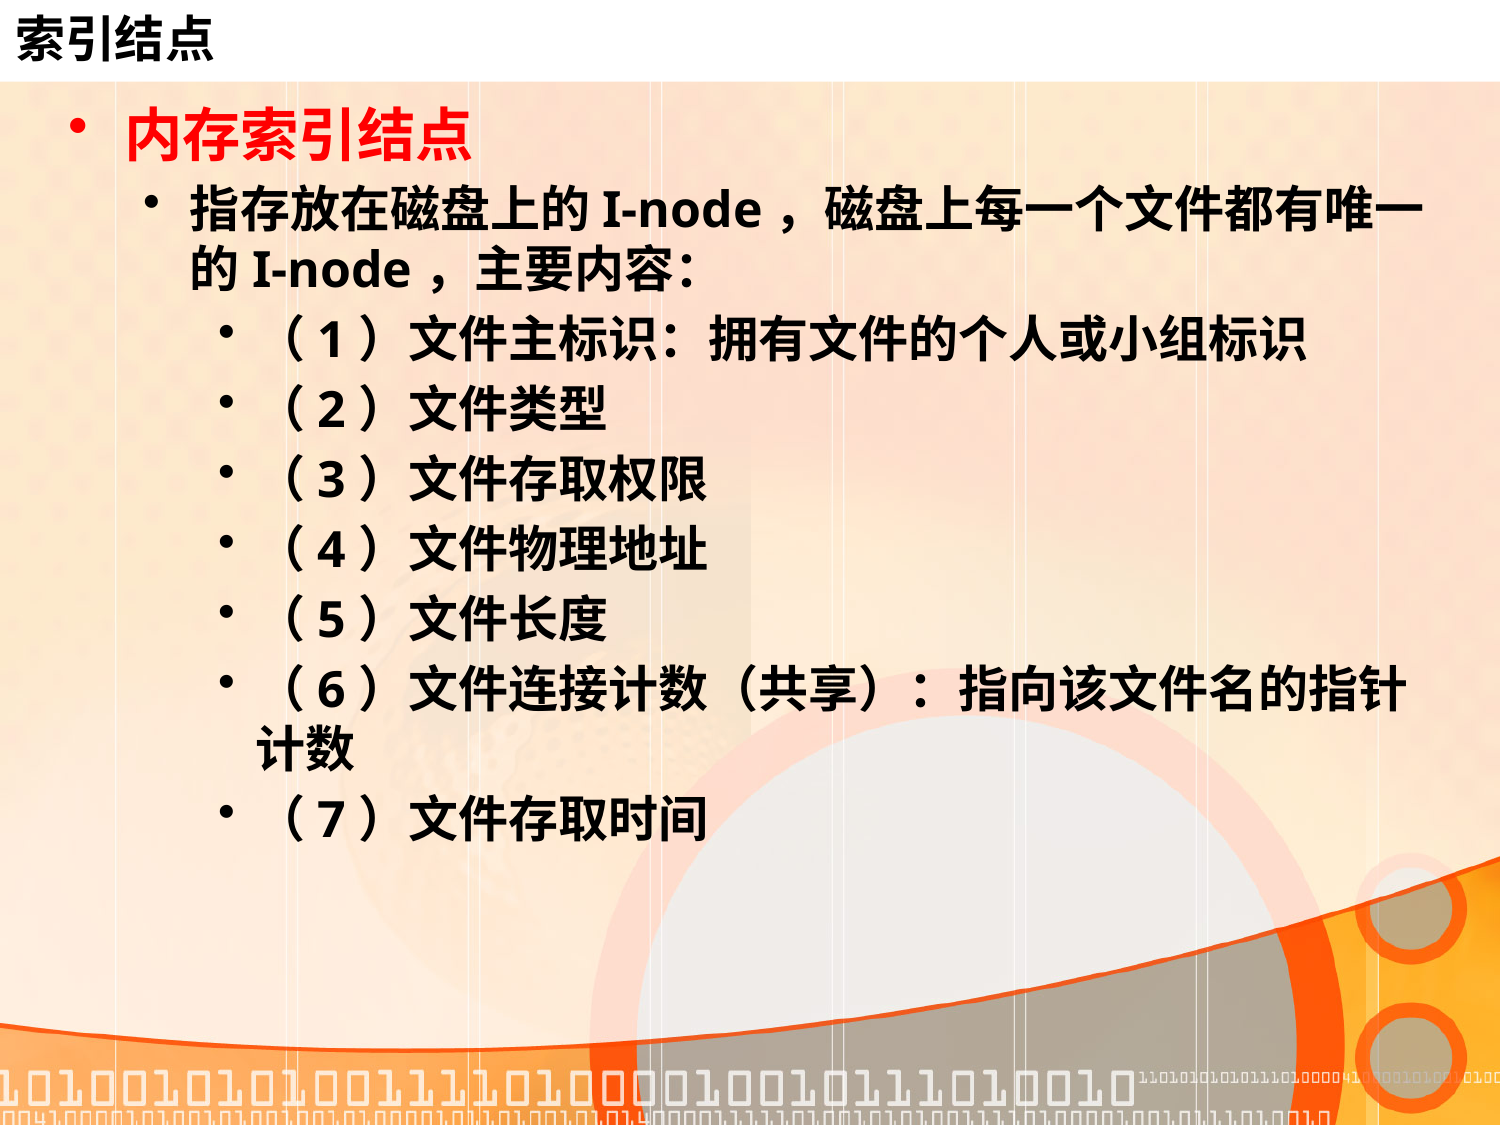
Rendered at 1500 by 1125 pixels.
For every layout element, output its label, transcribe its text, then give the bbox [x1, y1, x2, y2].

picture [0, 82, 1500, 1125]
title 索引结点 [0, 0, 1500, 76]
list 内存索引结点 指存放在磁盘上的I-node，磁盘上每一个文件都有唯一的I-node，主要内容： （1）文件主标识：拥有文件的个人或小组标识 （2）文件类型 （3）文件存取权限 （4）文件物理地址 （5）文件长度 （6）文件连接计数（共享）：指向该文件名的指针计数 （7）文件存取时间 [52, 89, 1448, 1095]
